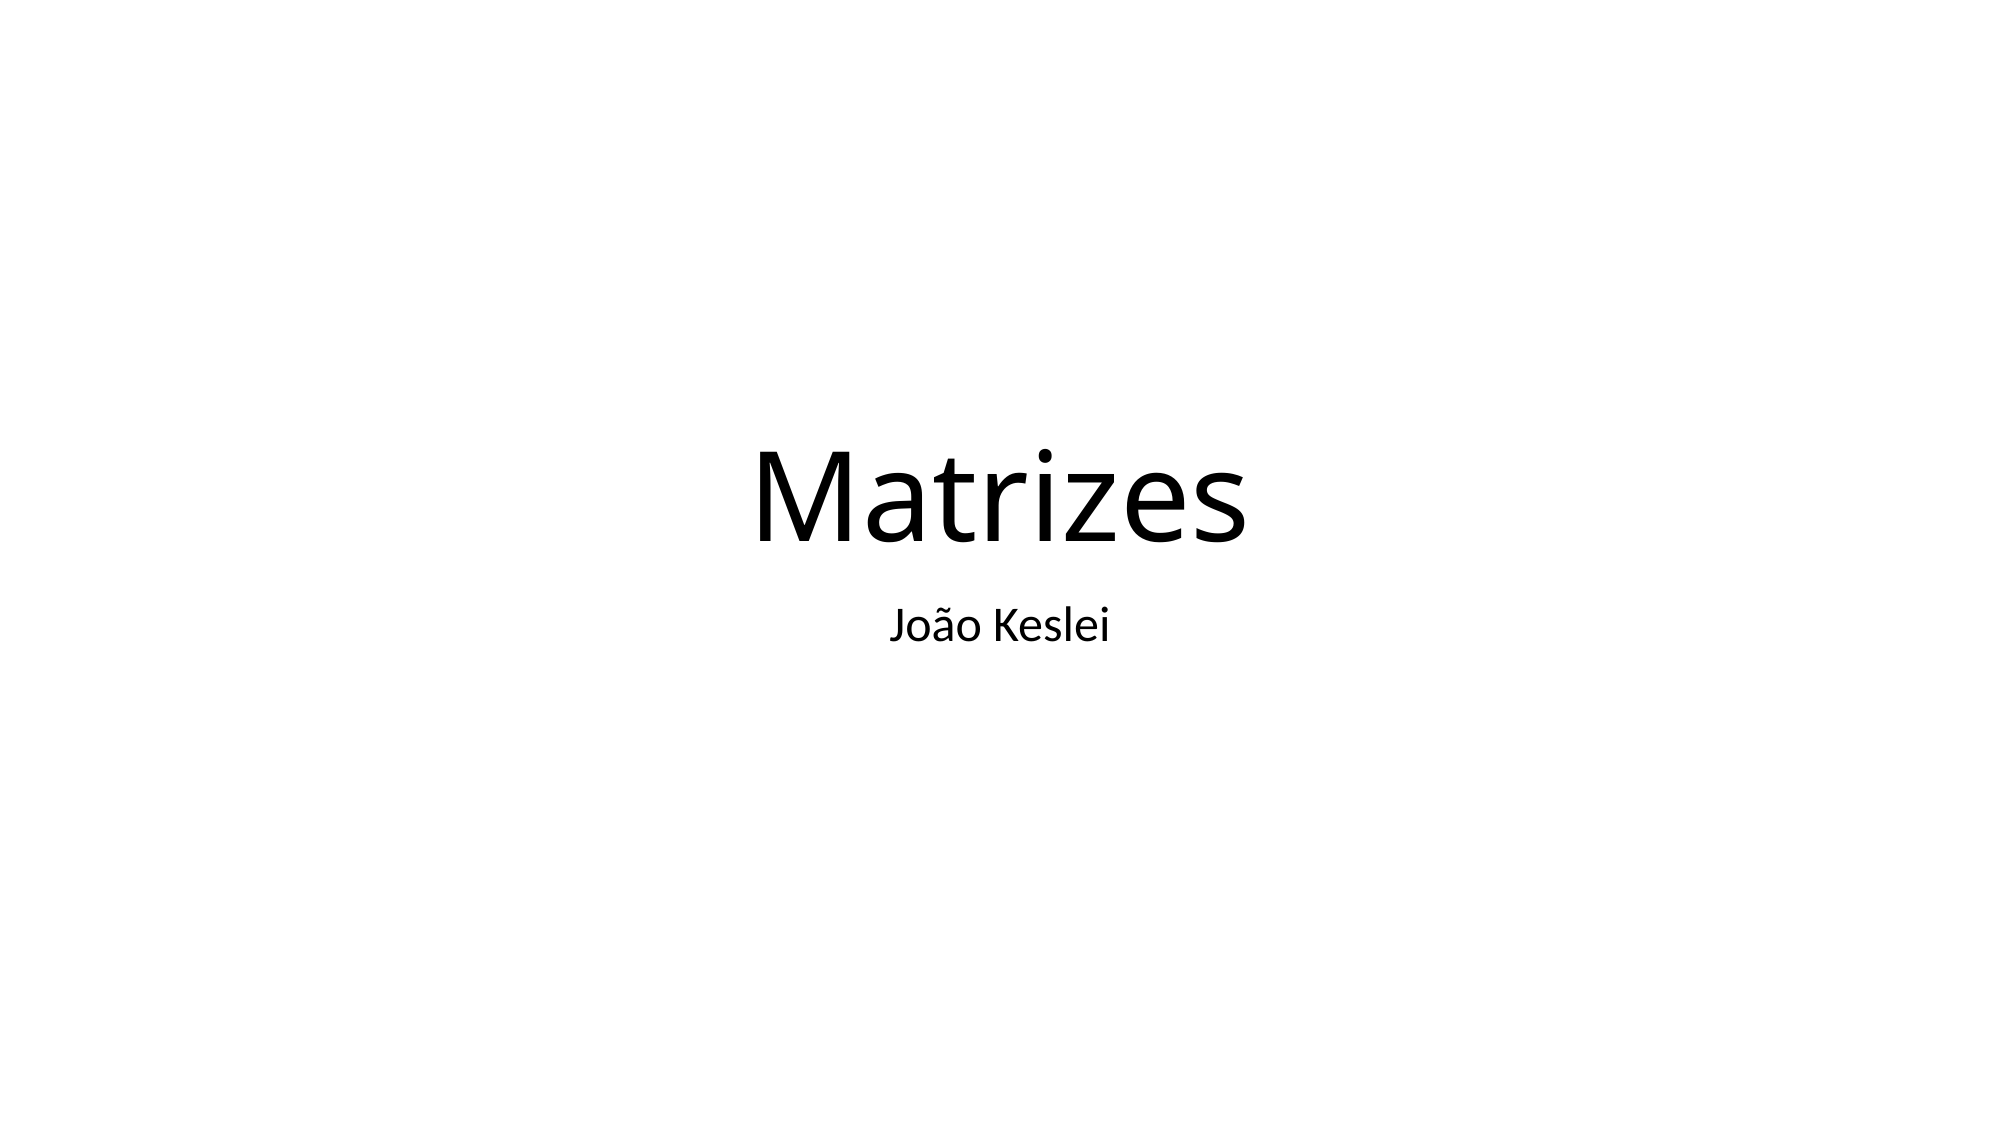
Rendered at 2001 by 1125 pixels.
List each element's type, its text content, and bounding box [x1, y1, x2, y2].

subtitle João Keslei [249, 590, 1750, 863]
title Matrizes [249, 184, 1750, 576]
